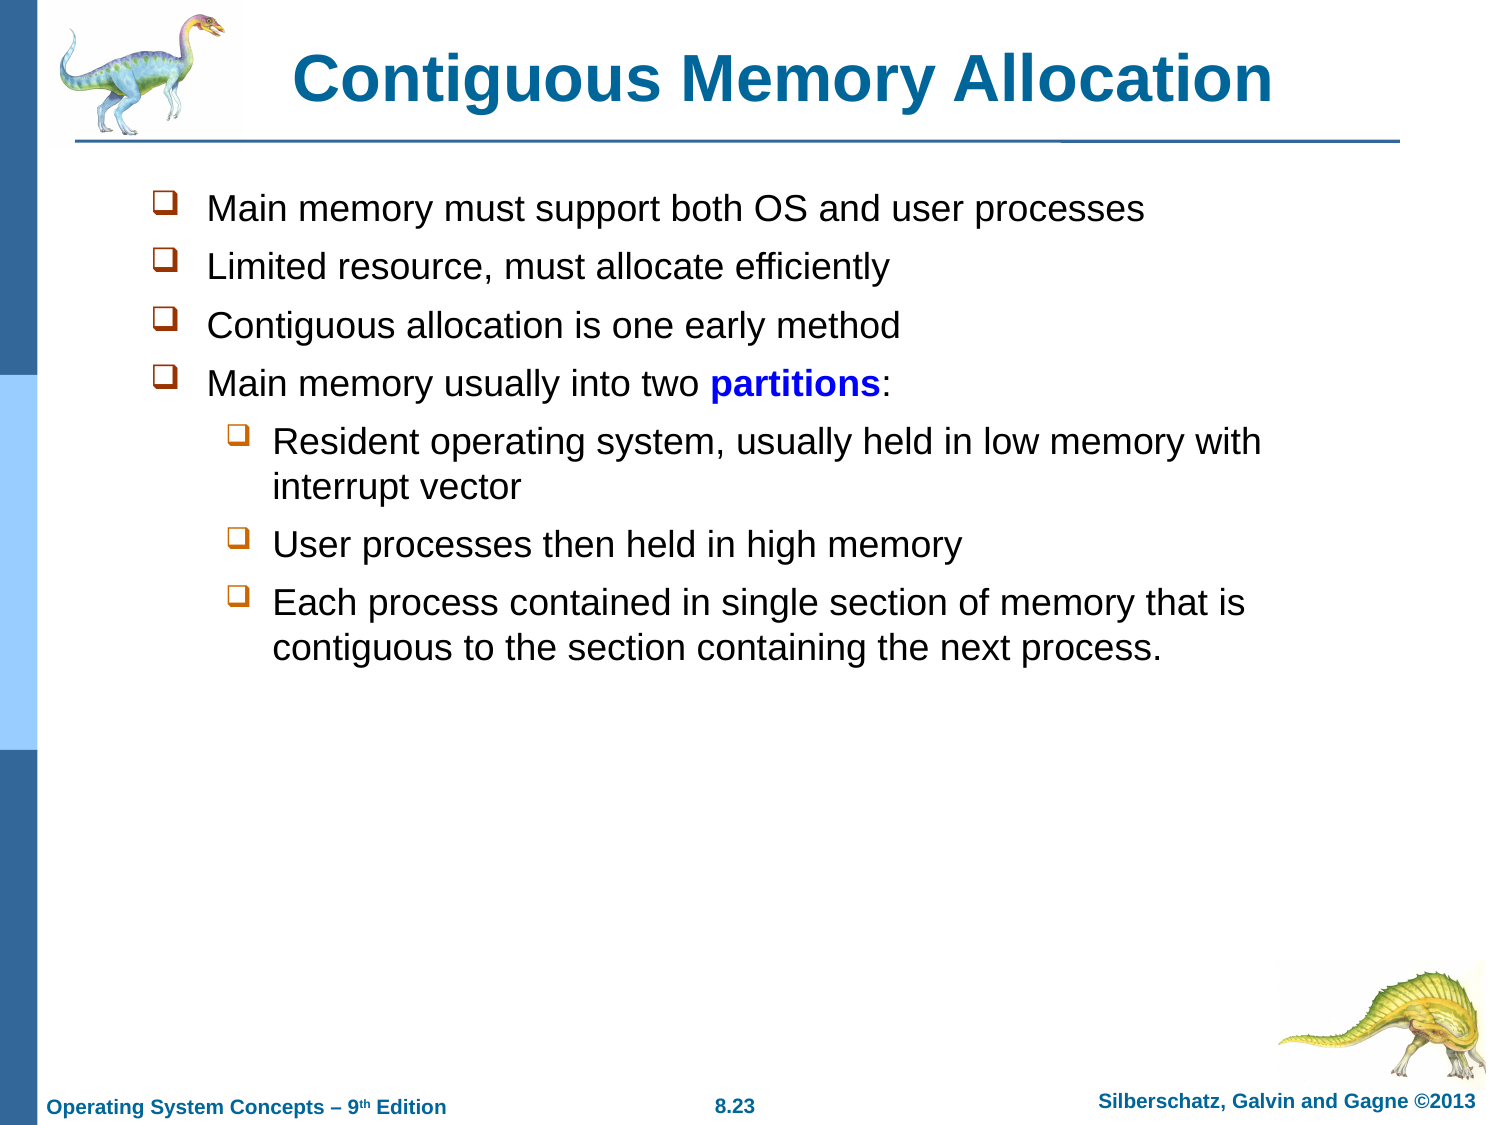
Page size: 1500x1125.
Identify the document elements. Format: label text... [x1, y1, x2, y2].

list Main memory must support both OS and user processes Limited resource, must allocate efficiently Contiguous allocation is one early method Main memory usually into two partitions: Resident operating system, usually held in low memory with interrupt vector User processes then held in high memory Each process contained in single section of memory that is contiguous to the section containing the next process. [135, 176, 1327, 996]
picture [46, 0, 243, 149]
picture [1275, 959, 1486, 1090]
title Contiguous Memory Allocation [142, 27, 1425, 122]
